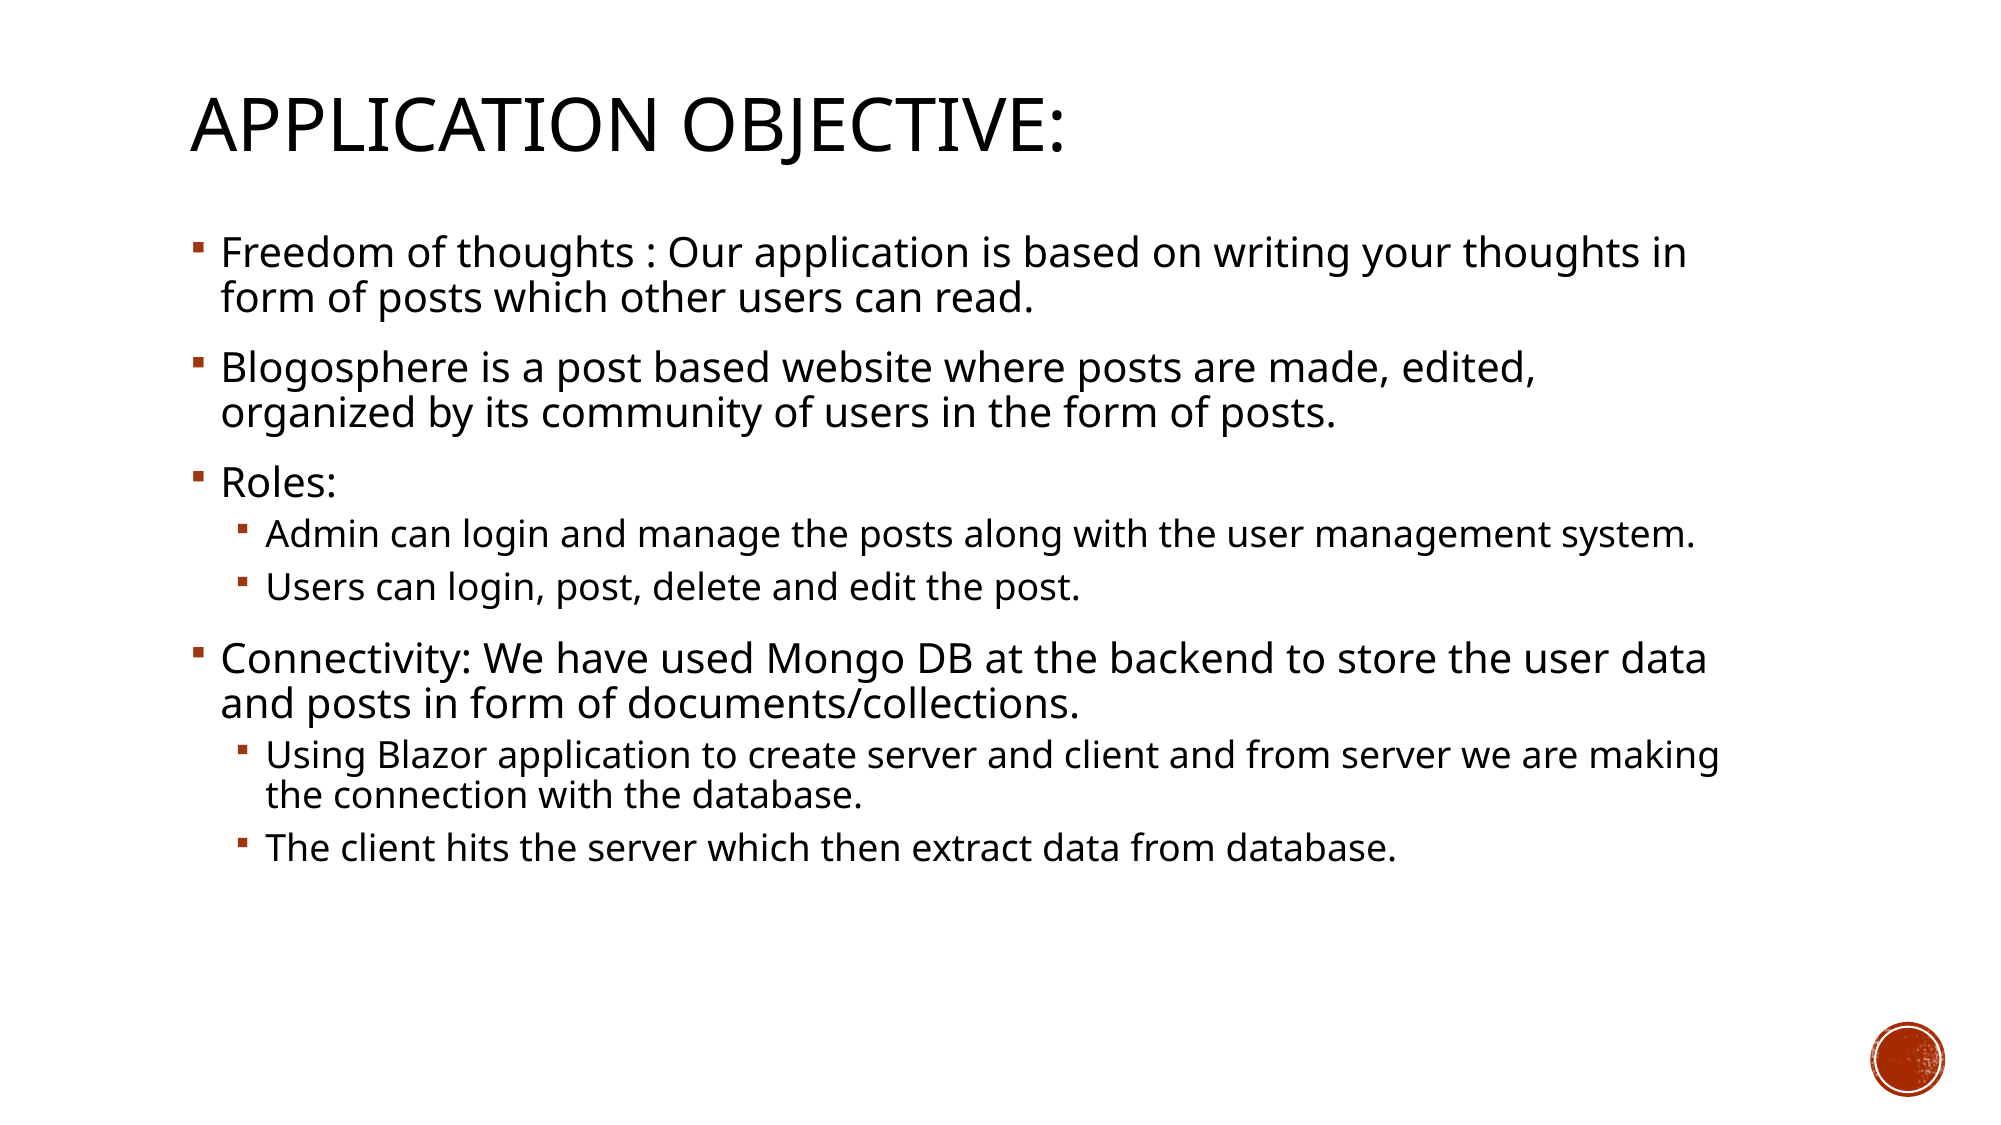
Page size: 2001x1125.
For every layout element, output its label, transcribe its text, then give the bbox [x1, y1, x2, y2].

title Application objective: [175, 79, 1826, 175]
list Freedom of thoughts : Our application is based on writing your thoughts in form of posts which other users can read. Blogosphere is a post based website where posts are made, edited, organized by its community of users in the form of posts. Roles: Admin can login and manage the posts along with the user management system. Users can login, post, delete and edit the post. Connectivity: We have used Mongo DB at the backend to store the user data and posts in form of documents/collections. Using Blazor application to create server and client and from server we are making the connection with the database. The client hits the server which then extract data from database. [175, 224, 1738, 1075]
